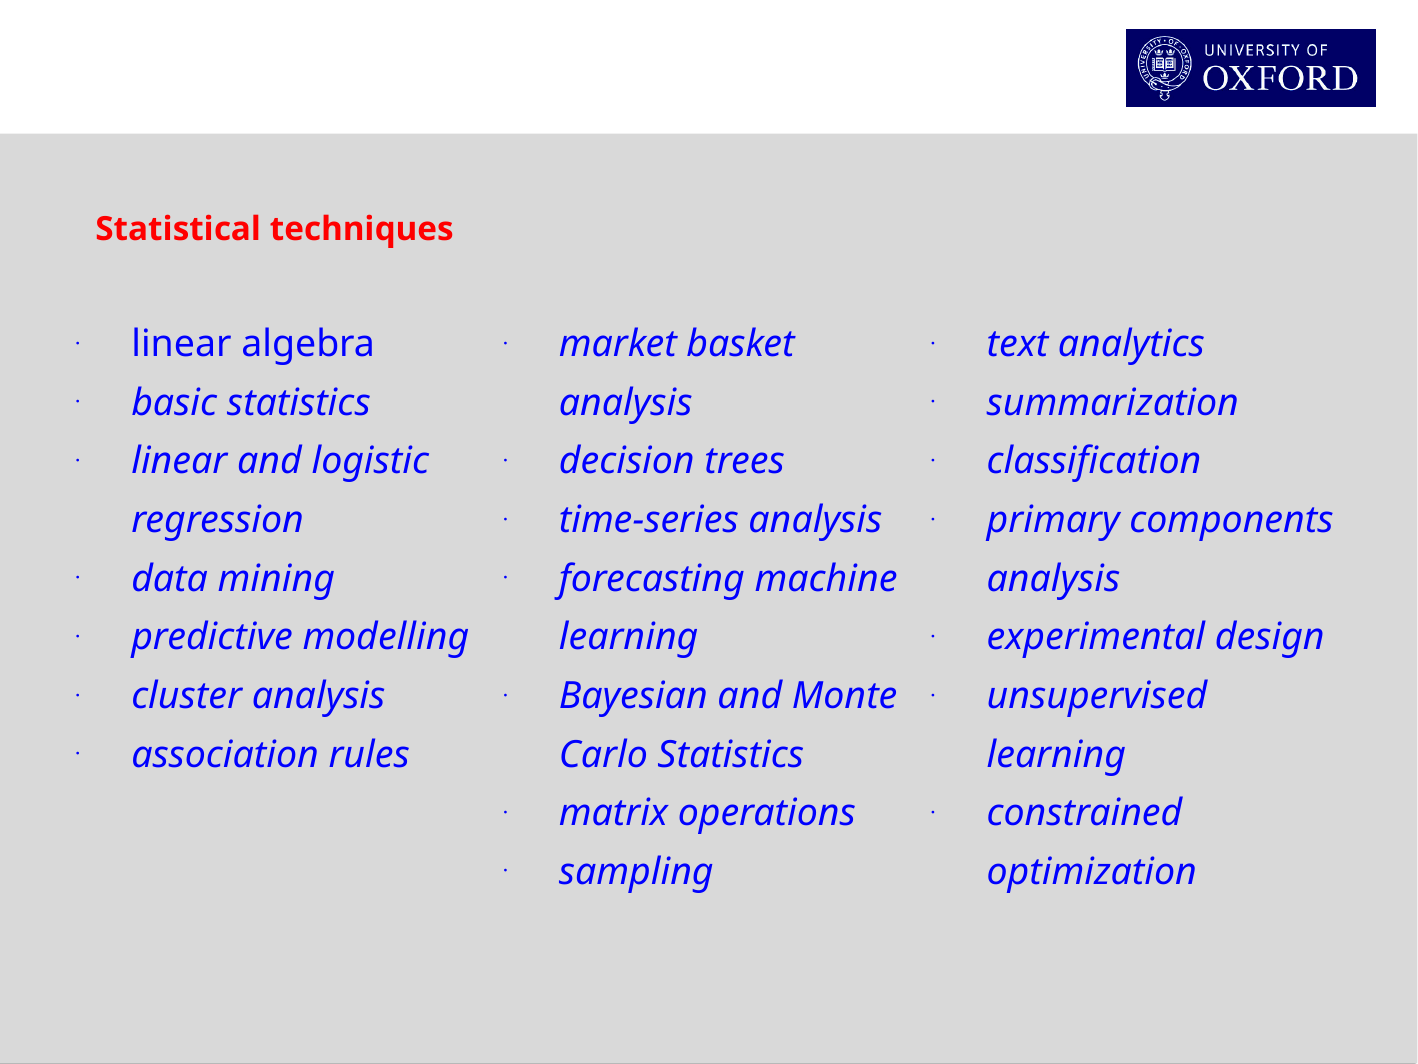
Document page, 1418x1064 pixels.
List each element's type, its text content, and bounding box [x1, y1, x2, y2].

table_header market basket analysis decision trees time-series analysis forecasting machine learning Bayesian and Monte Carlo Statistics matrix operations sampling [495, 304, 923, 971]
picture [1126, 29, 1376, 107]
table_header text analytics summarization classification primary components analysis experimental design unsupervised learning constrained optimization [923, 304, 1350, 971]
table_header linear algebra basic statistics linear and logistic regression data mining predictive modelling cluster analysis association rules [67, 304, 495, 971]
text_box Statistical techniques [80, 199, 470, 255]
